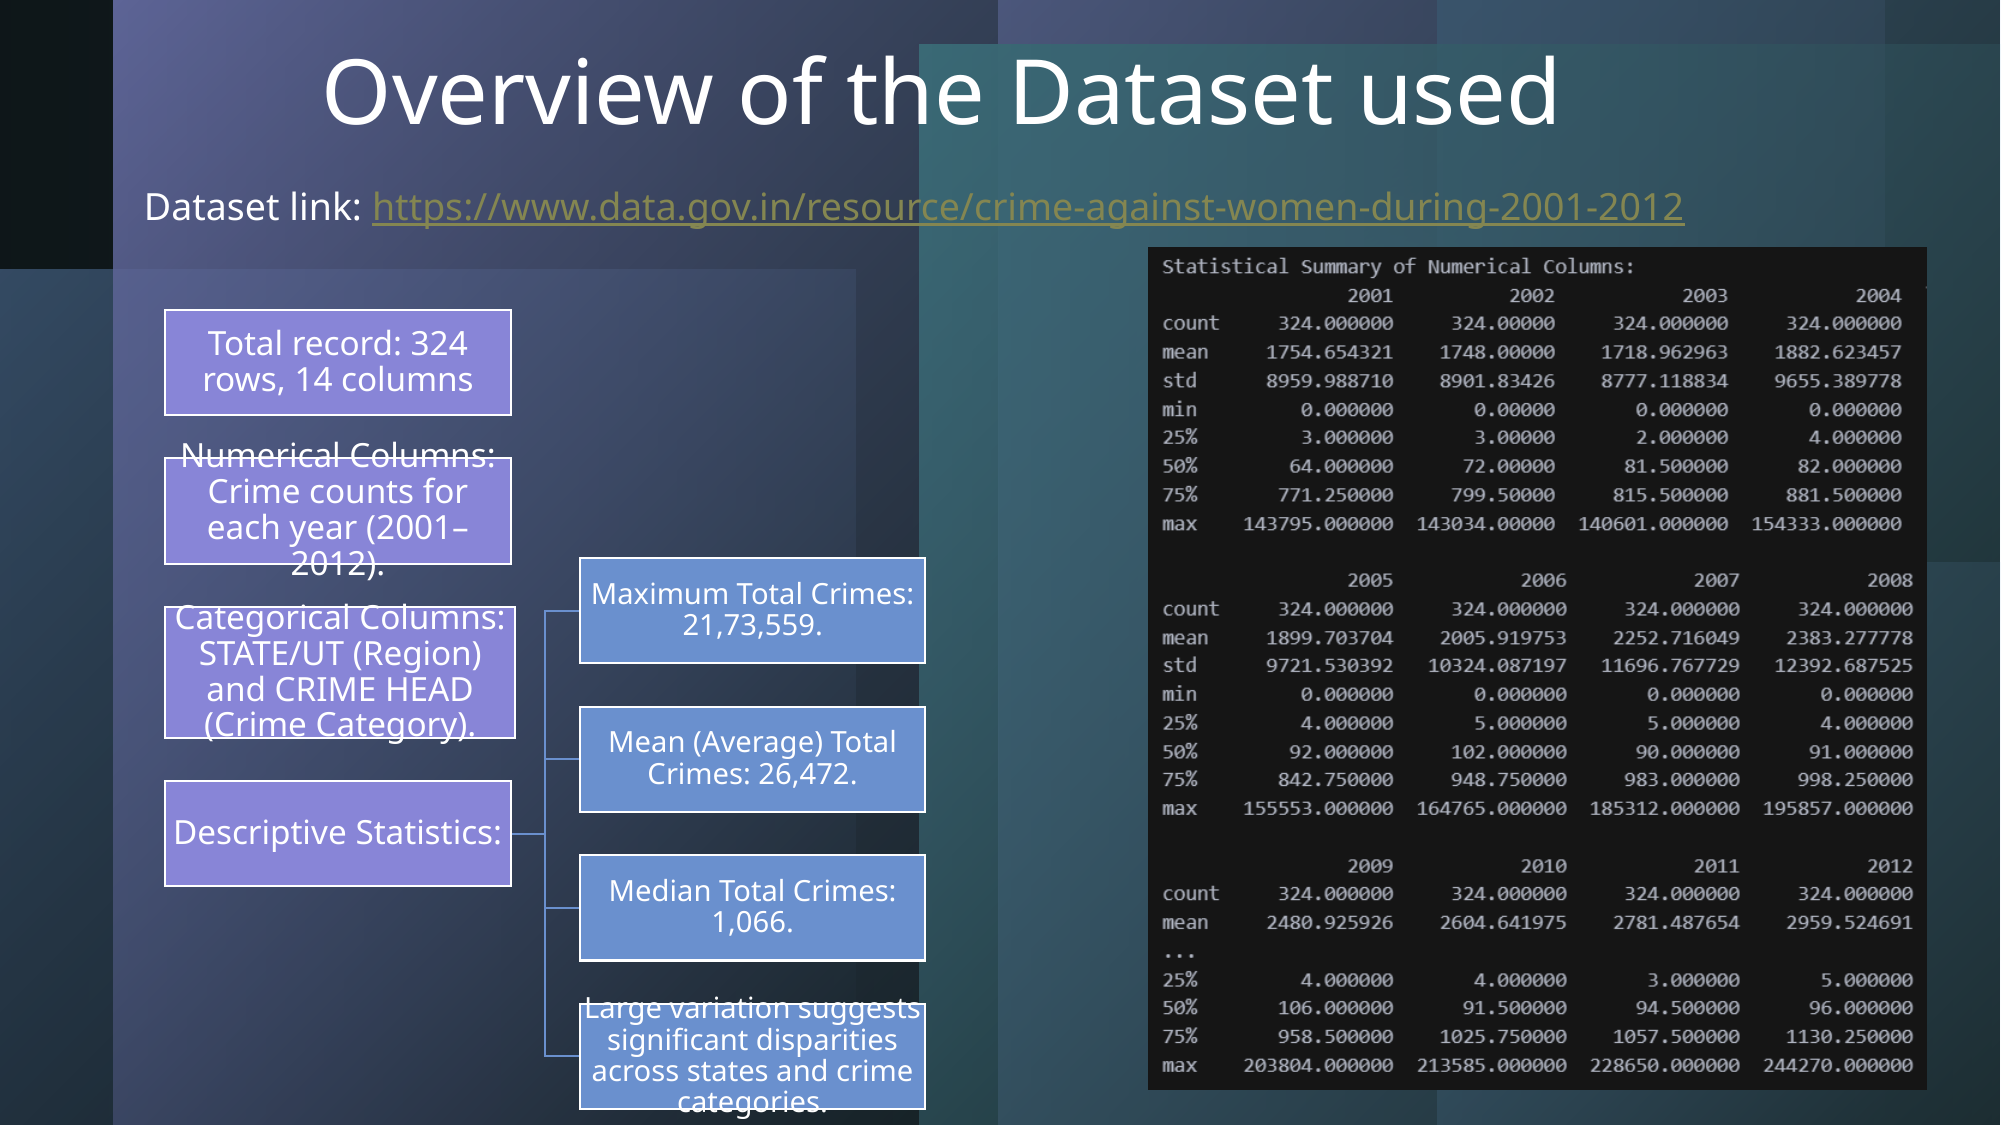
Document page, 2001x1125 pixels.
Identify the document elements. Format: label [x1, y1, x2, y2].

picture [1148, 247, 1927, 1090]
text_box [129, 309, 962, 1110]
text_box [0, 0, 2000, 1125]
